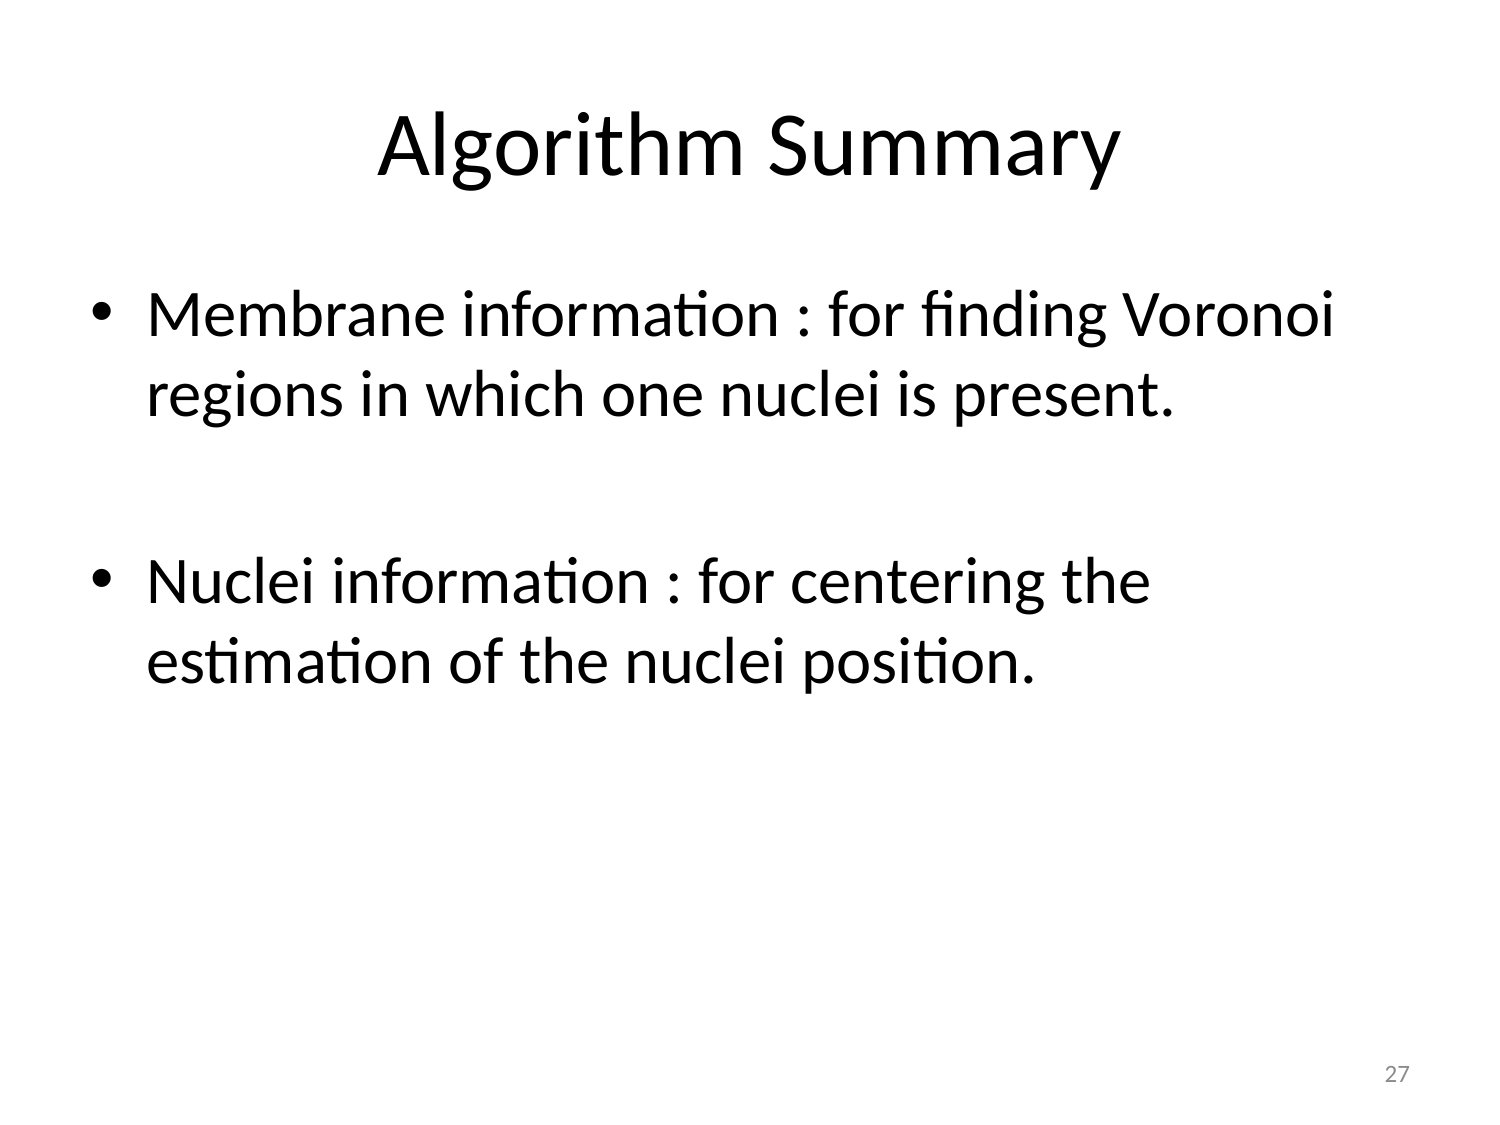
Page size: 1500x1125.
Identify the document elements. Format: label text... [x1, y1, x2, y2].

title Algorithm Summary [75, 45, 1425, 233]
slide_number 27 [1074, 1042, 1425, 1103]
list Membrane information : for finding Voronoi regions in which one nuclei is present. Nuclei information : for centering the estimation of the nuclei position. [75, 262, 1425, 1005]
